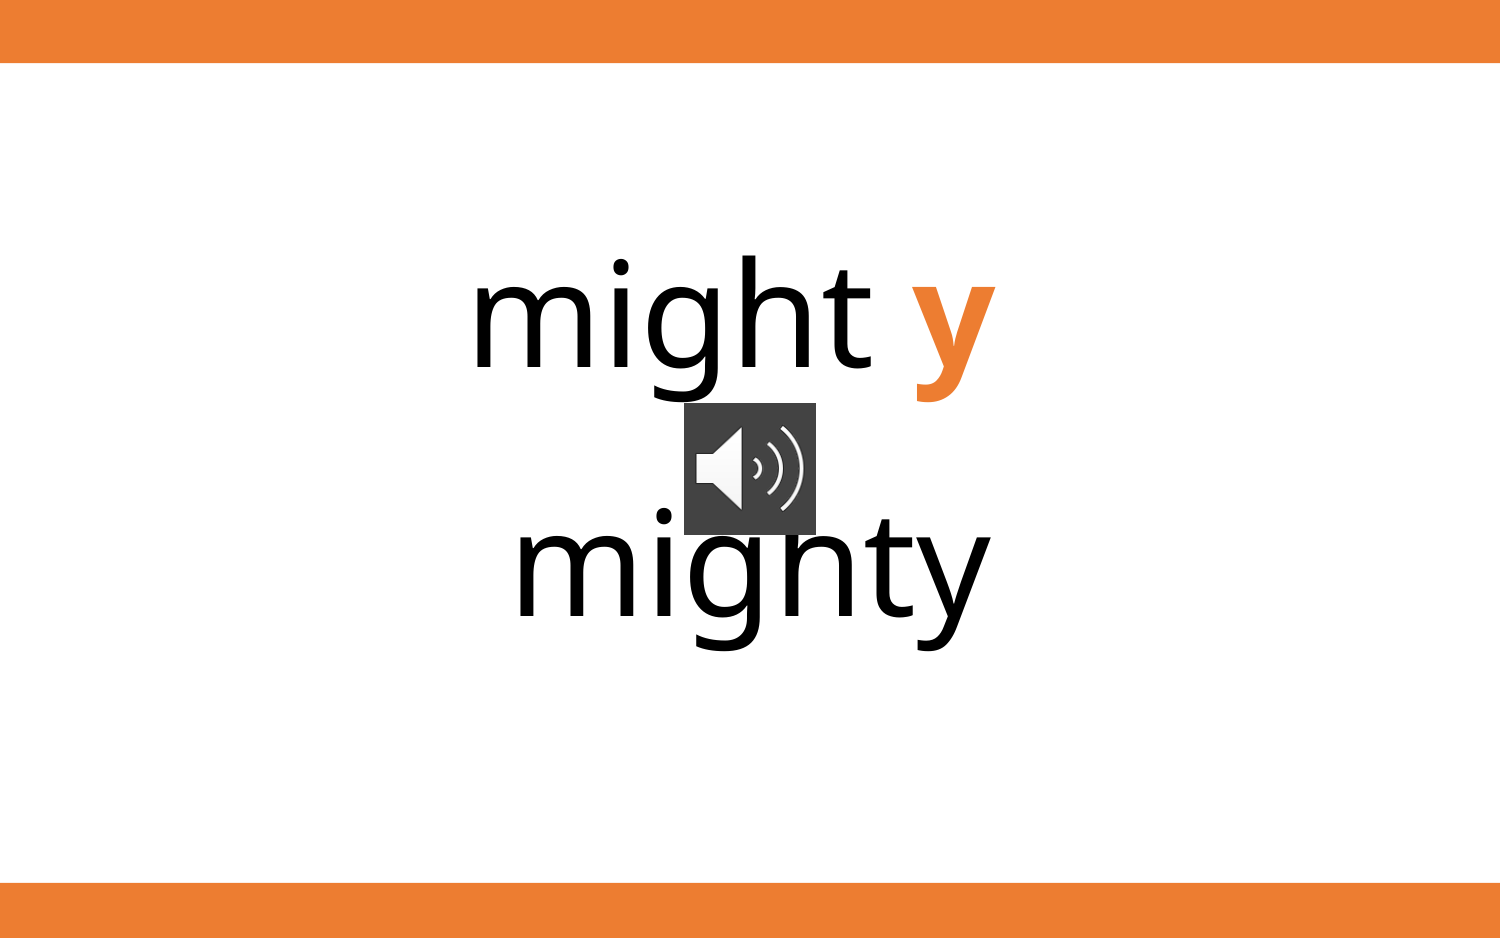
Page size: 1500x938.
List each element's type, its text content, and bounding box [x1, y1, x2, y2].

text_box [0, 0, 1500, 64]
text_box might y [0, 233, 1500, 408]
text_box mighty [0, 481, 1500, 656]
text_box [0, 882, 1500, 938]
picture [683, 402, 817, 536]
